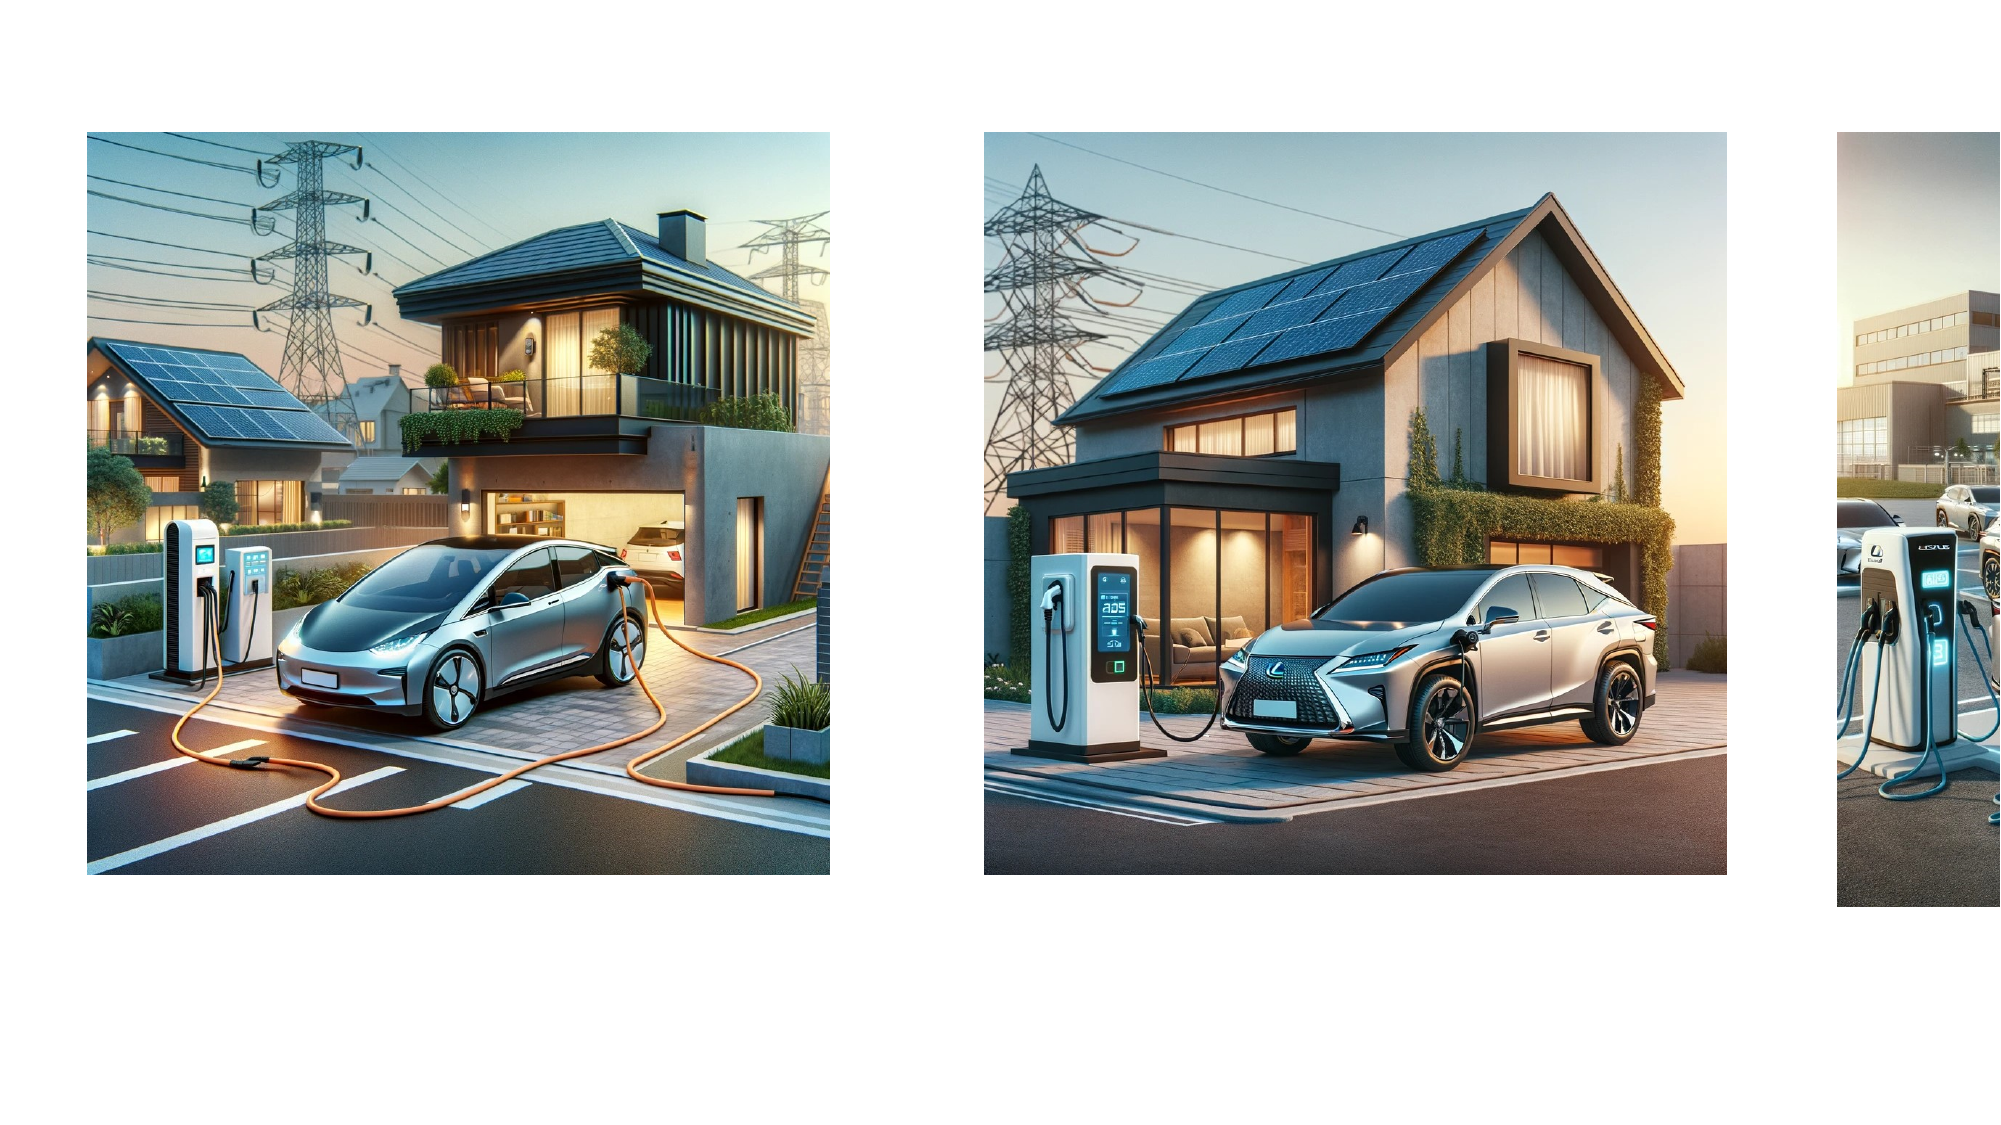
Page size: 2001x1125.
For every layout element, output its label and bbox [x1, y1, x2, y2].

picture [984, 132, 1727, 875]
picture [1837, 132, 2000, 907]
picture [87, 132, 830, 875]
